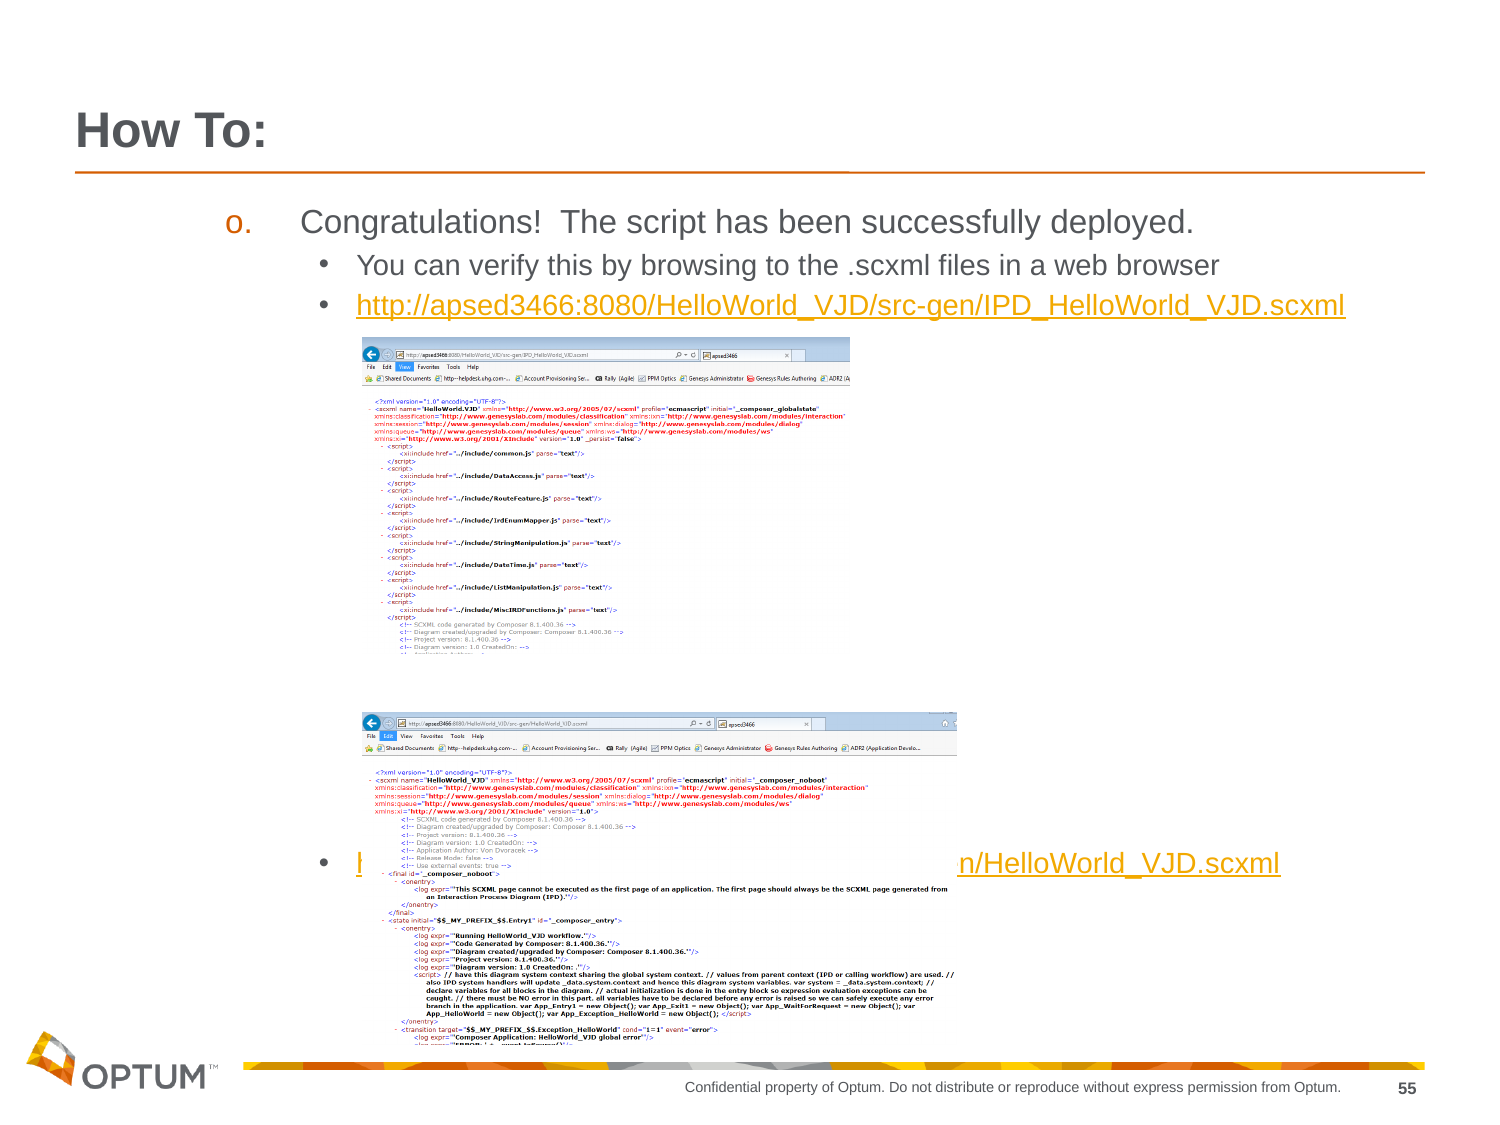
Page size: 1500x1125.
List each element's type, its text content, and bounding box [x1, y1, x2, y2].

picture [361, 711, 957, 1045]
title How To: [75, 31, 1425, 158]
picture [361, 336, 851, 655]
picture [24, 1029, 220, 1091]
picture [243, 1062, 1425, 1070]
list Congratulations! The script has been successfully deployed. You can verify this by browsing to the .scxml files in a web browser http://apsed3466:8080/HelloWorld_VJD/src-gen/IPD_HelloWorld_VJD.scxml http://apsed3466:8080/HelloWorld_VJD/src-gen/HelloWorld_VJD.scxml [75, 200, 1425, 1040]
